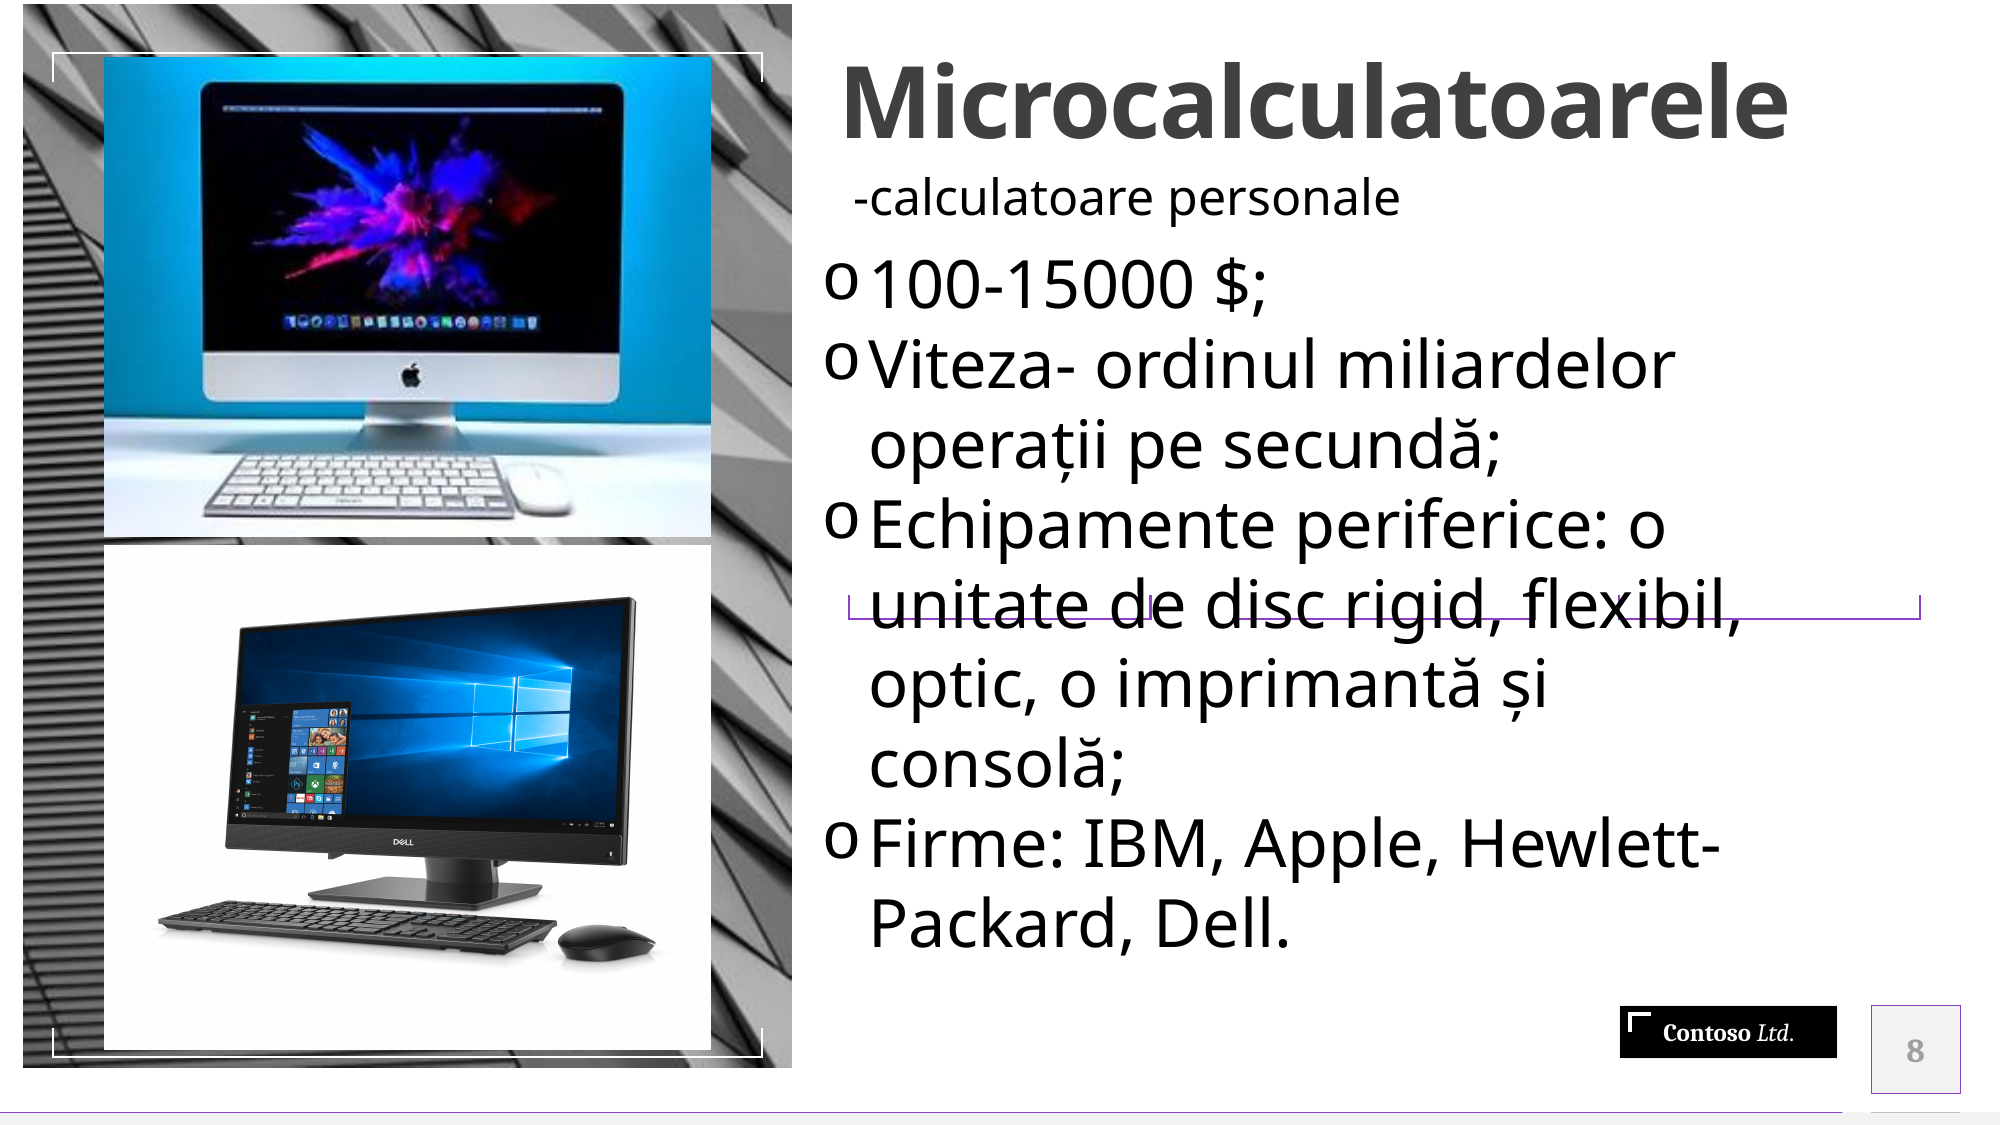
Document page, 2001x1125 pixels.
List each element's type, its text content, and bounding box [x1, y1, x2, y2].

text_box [53, 53, 762, 1058]
slide_number 8 [1871, 1019, 1960, 1080]
picture [23, 4, 792, 1068]
title Microcalculatoarele [838, 70, 1932, 142]
text_box 100-15000 $; Viteza- ordinul miliardelor operații pe secundă; Echipamente periferice: o unitate de disc rigid, flexibil, optic, o imprimantă și consolă; Firme: IBM, Apple, Hewlett-Packard, Dell. [806, 234, 1762, 969]
text_box -calculatoare personale [838, 158, 1834, 234]
